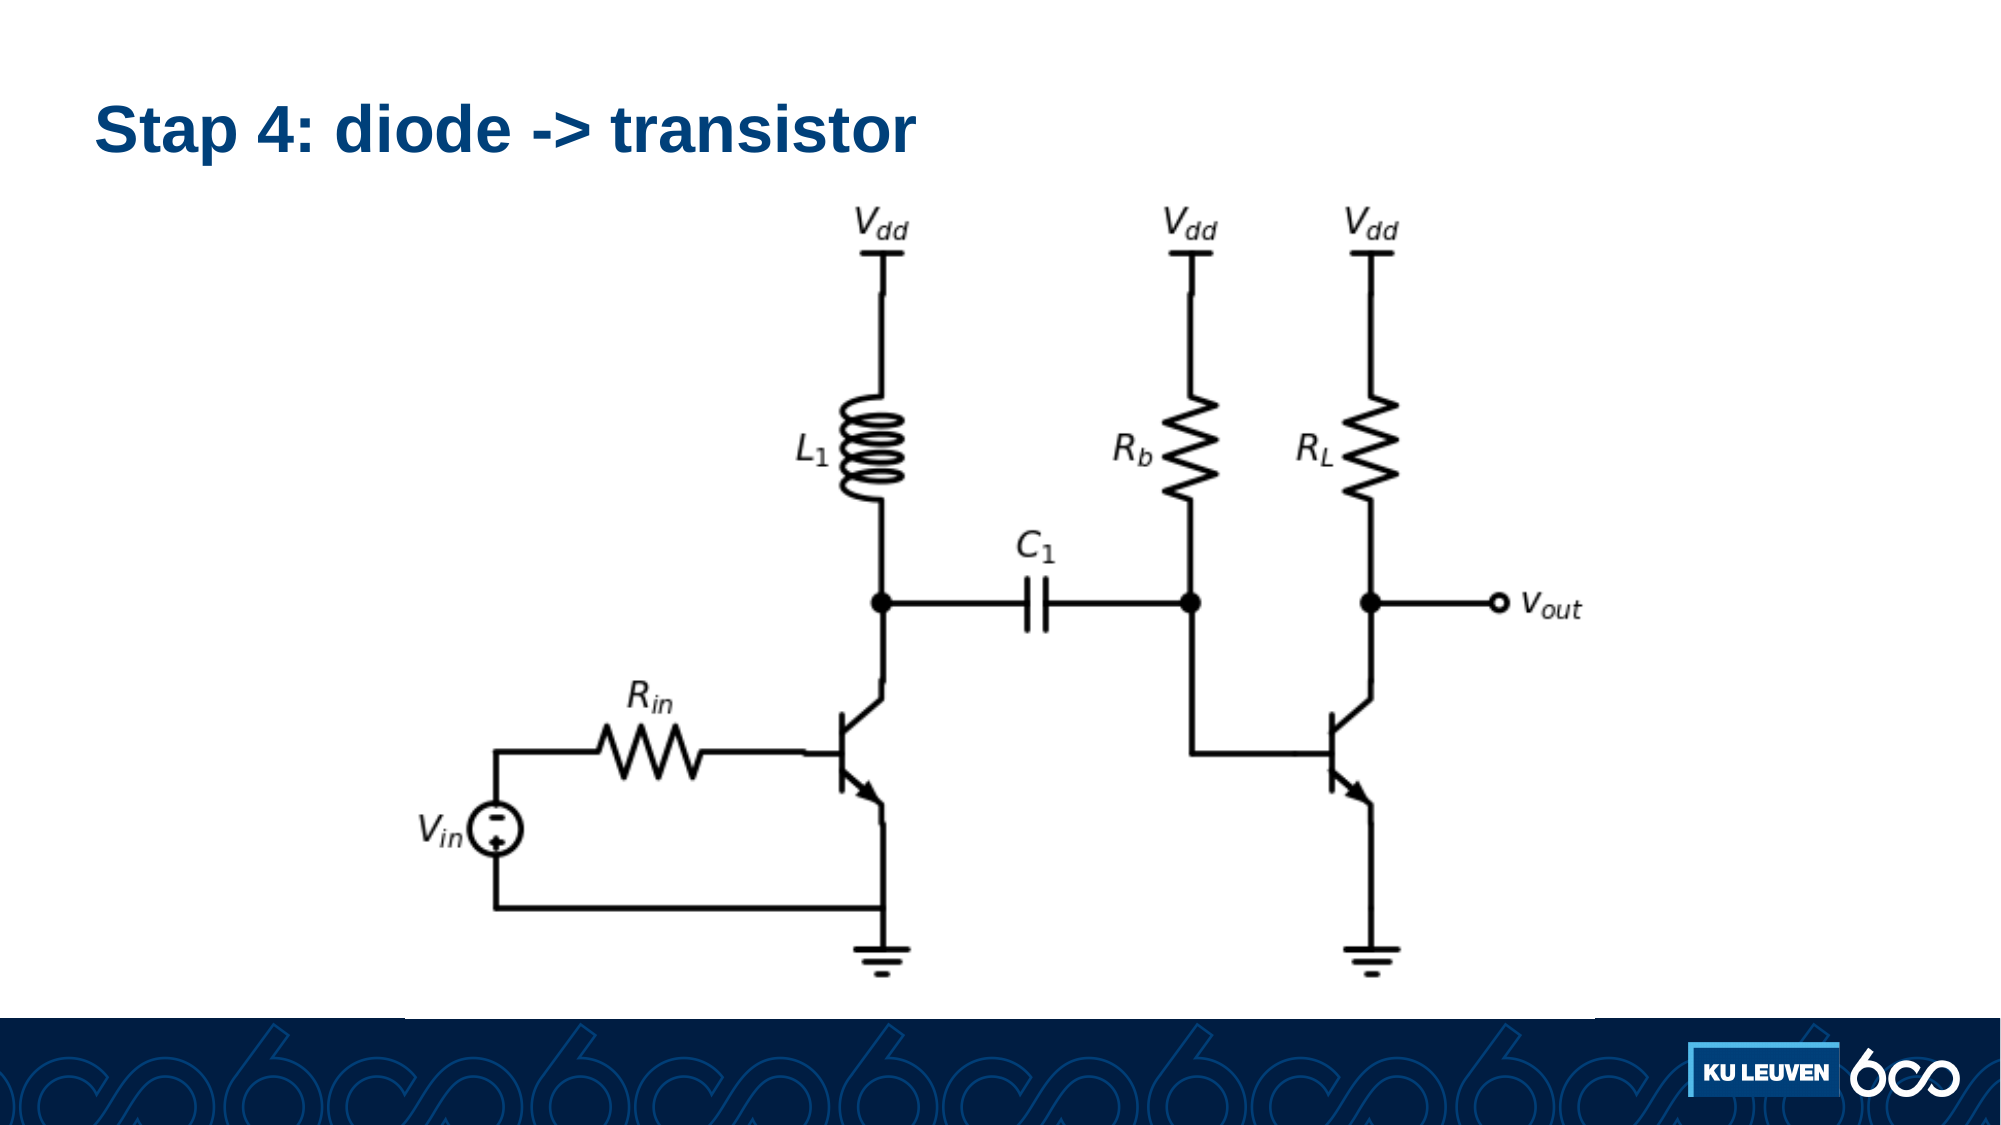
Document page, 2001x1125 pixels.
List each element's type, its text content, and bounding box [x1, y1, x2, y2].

picture [0, 193, 2001, 1125]
title Stap 4: diode -> transistor [94, 94, 1906, 201]
